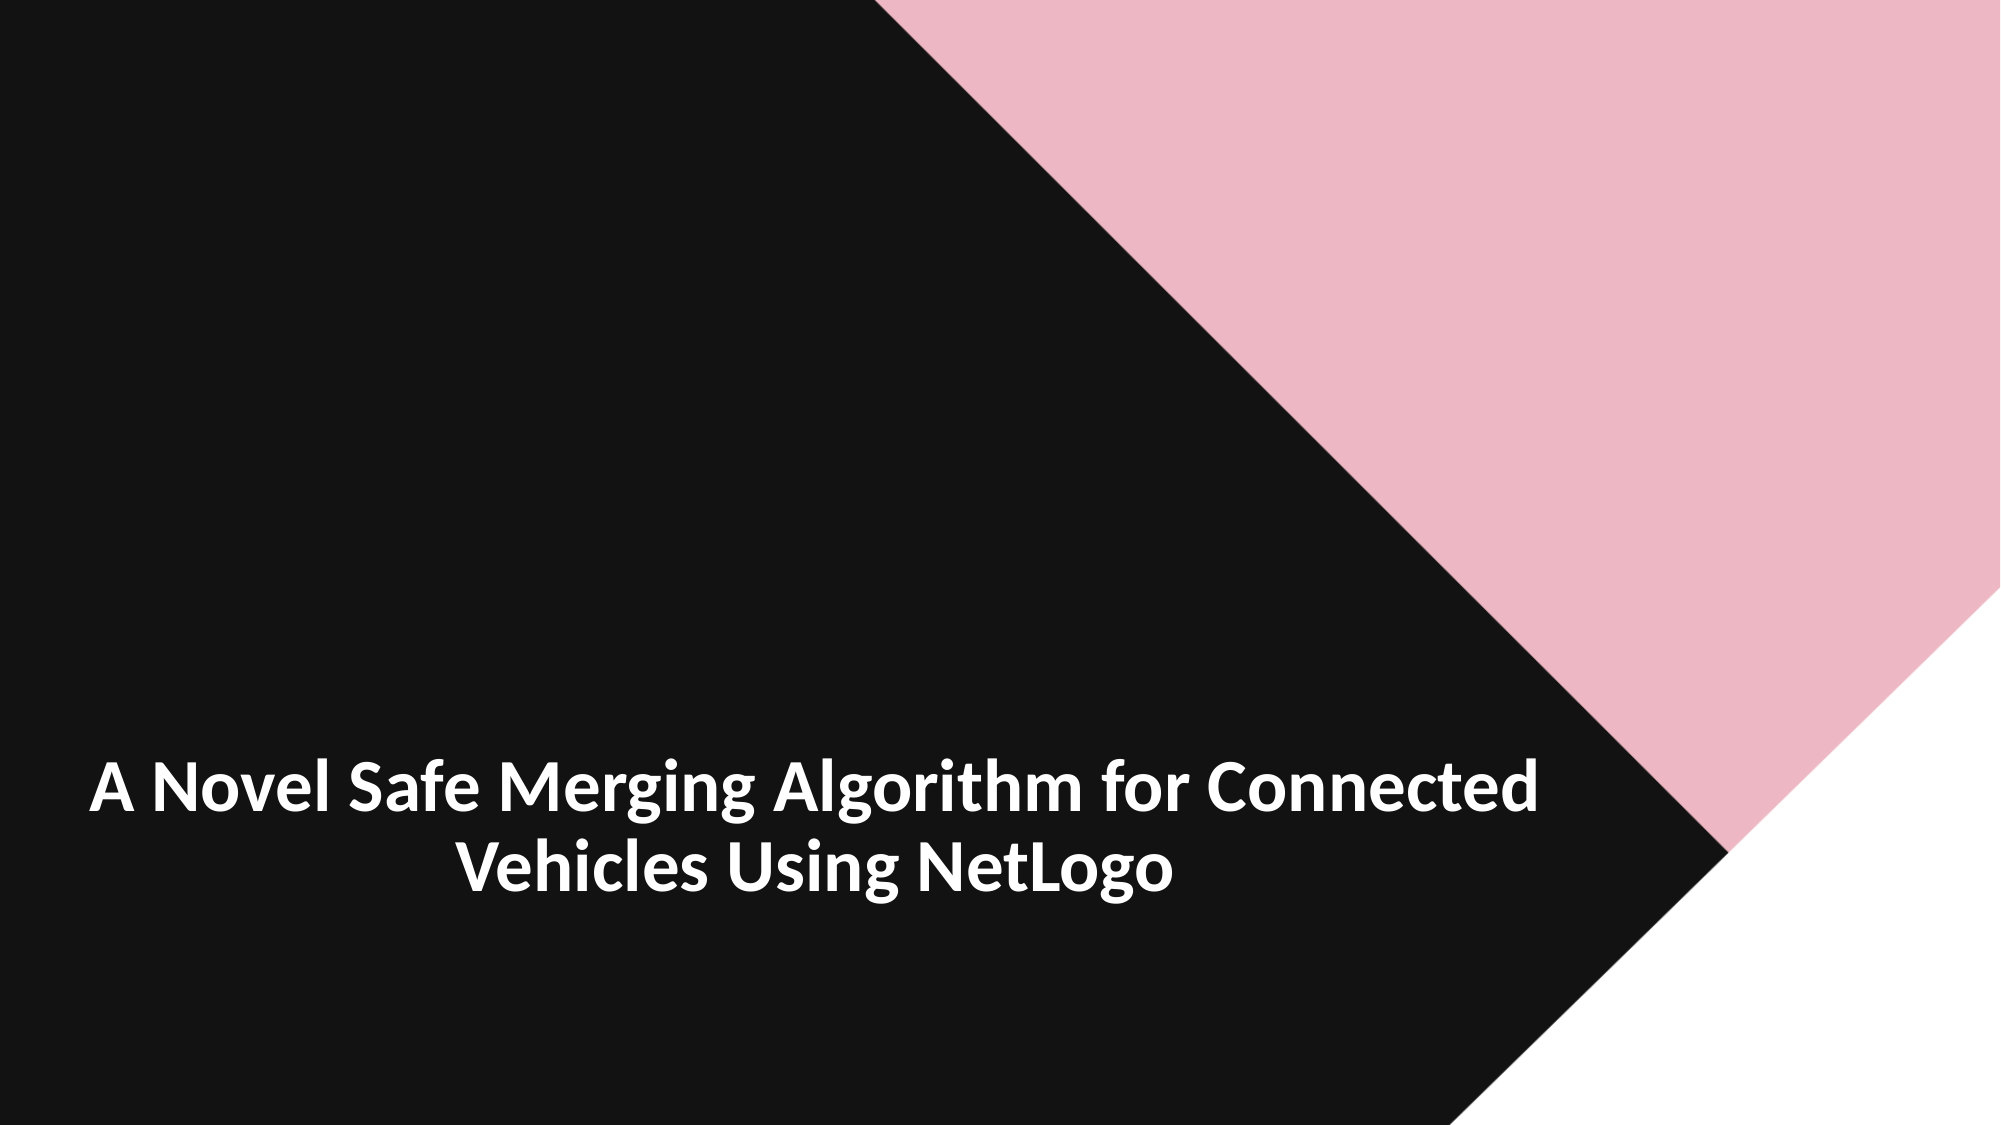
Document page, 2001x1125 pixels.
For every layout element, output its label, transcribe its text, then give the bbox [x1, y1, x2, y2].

title A Novel Safe Merging Algorithm for Connected Vehicles Using NetLogo [48, 786, 1583, 916]
picture [0, 0, 2001, 1125]
